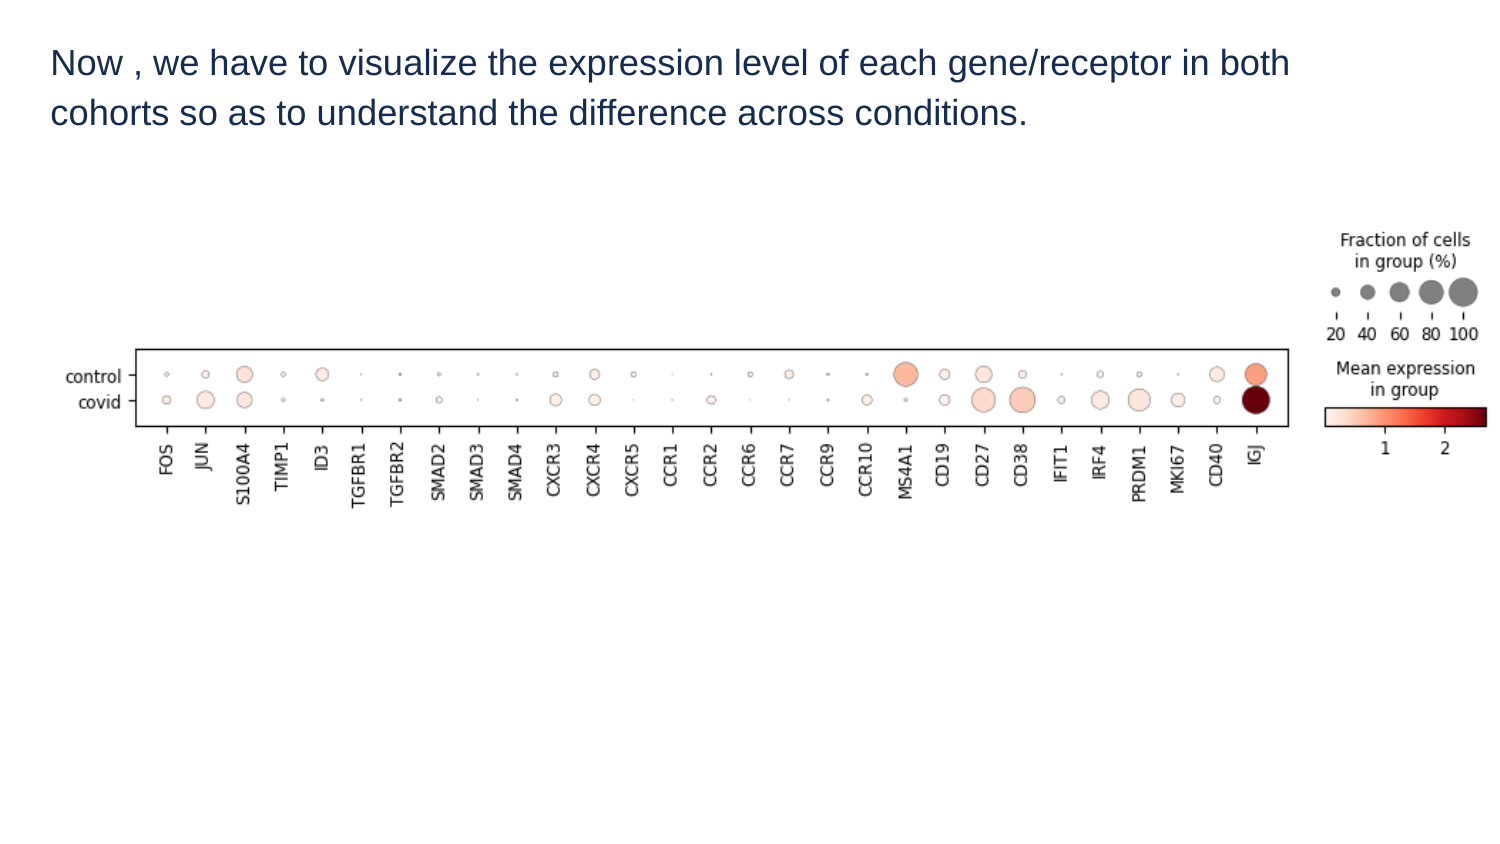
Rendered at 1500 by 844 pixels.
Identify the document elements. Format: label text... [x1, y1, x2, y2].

picture [49, 137, 1500, 521]
list Now , we have to visualize the expression level of each gene/receptor in both cohorts so as to understand the difference across conditions. [35, 17, 1414, 148]
